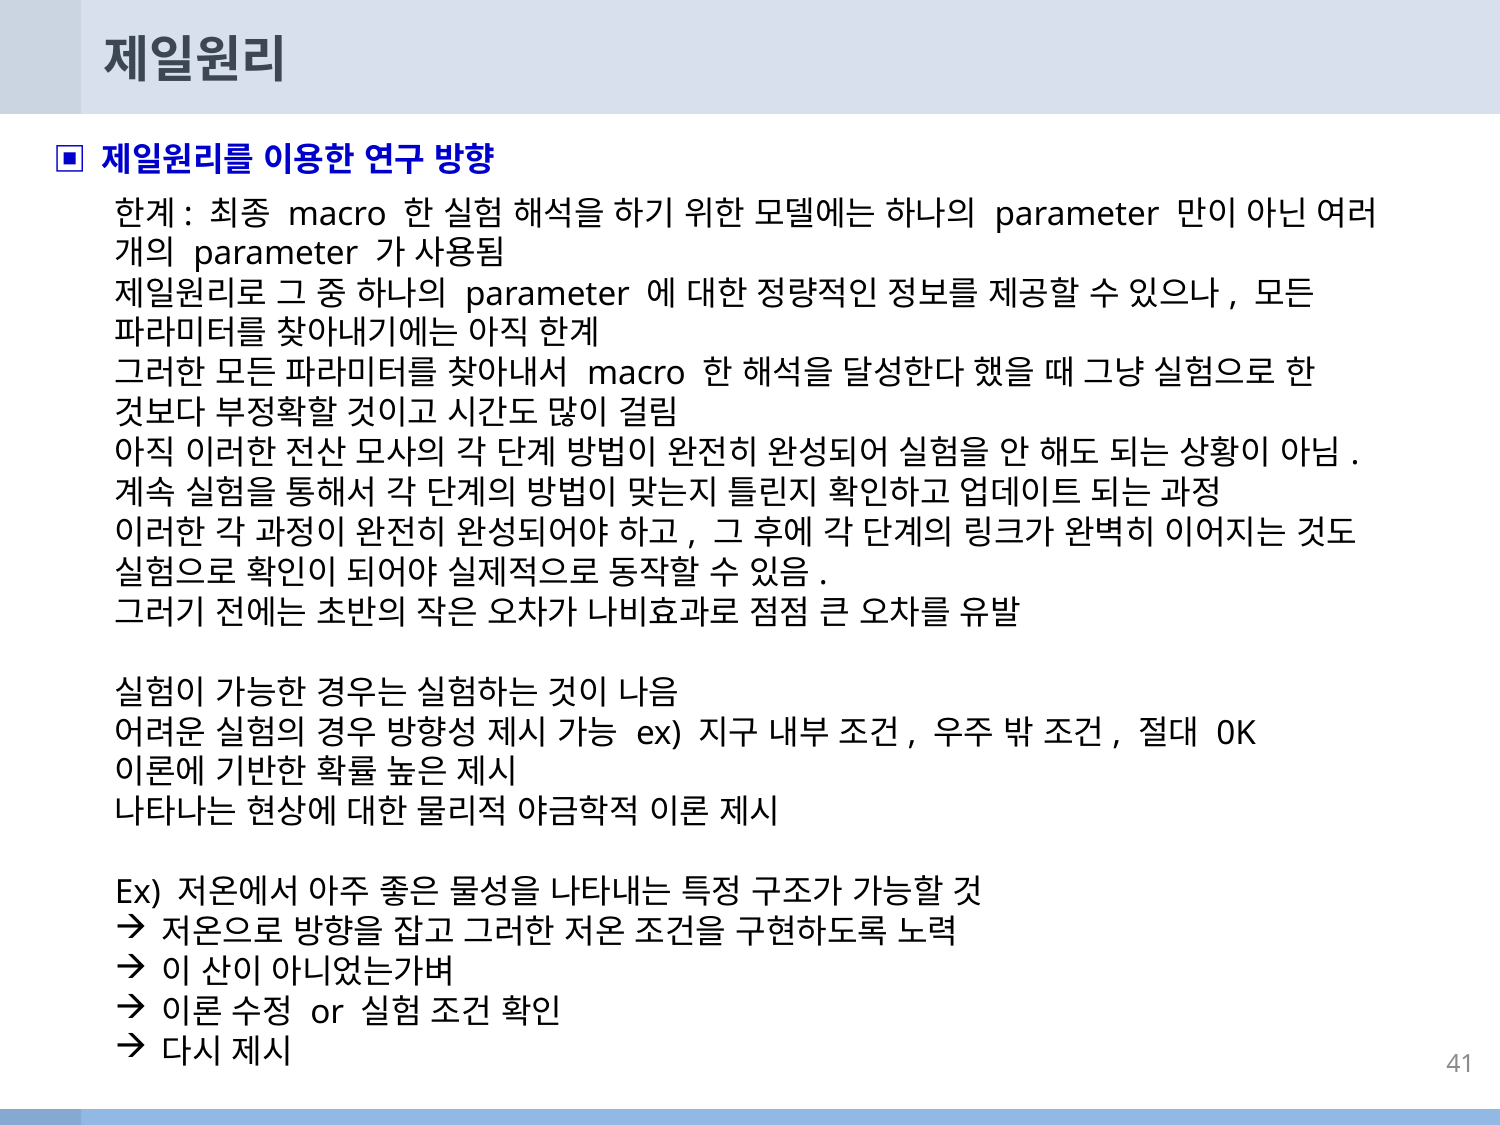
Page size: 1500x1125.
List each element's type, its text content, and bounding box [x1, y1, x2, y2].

text_box ▣ 제일원리를 이용한 연구 방향 [53, 125, 1428, 178]
slide_number 41 [1139, 1035, 1490, 1095]
title 제일원리 [88, 10, 1058, 106]
picture [0, 1109, 1500, 1125]
picture [0, 0, 1500, 114]
text_box 한계: 최종 macro 한 실험 해석을 하기 위한 모델에는 하나의 parameter 만이 아닌 여러 개의 parameter 가 사용됨 제일원리로 그 중 하나의 parameter 에 대한 정량적인 정보를 제공할 수 있으나, 모든 파라미터를 찾아내기에는 아직 한계 그러한 모든 파라미터를 찾아내서 macro 한 해석을 달성한다 했을 때 그냥 실험으로 한 것보다 부정확할 것이고 시간도 많이 걸림 아직 이러한 전산 모사의 각 단계 방법이 완전히 완성되어 실험을 안 해도 되는 상황이 아님. 계속 실험을 통해서 각 단계의 방법이 맞는지 틀린지 확인하고 업데이트 되는 과정 이러한 각 과정이 완전히 완성되어야 하고, 그 후에 각 단계의 링크가 완벽히 이어지는 것도 실험으로 확인이 되어야 실제적으로 동작할 수 있음. 그러기 전에는 초반의 작은 오차가 나비효과로 점점 큰 오차를 유발 실험이 가능한 경우는 실험하는 것이 나음 어려운 실험의 경우 방향성 제시 가능 ex) 지구 내부 조건, 우주 밖 조건, 절대 0K 이론에 기반한 확률 높은 제시 나타나는 현상에 대한 물리적 야금학적 이론 제시 Ex) 저온에서 아주 좋은 물성을 나타내는 특정 구조가 가능할 것 저온으로 방향을 잡고 그러한 저온 조건을 구현하도록 노력 이 산이 아니었는가벼 이론 수정 or 실험 조건 확인 다시 제시 [100, 184, 1412, 1078]
